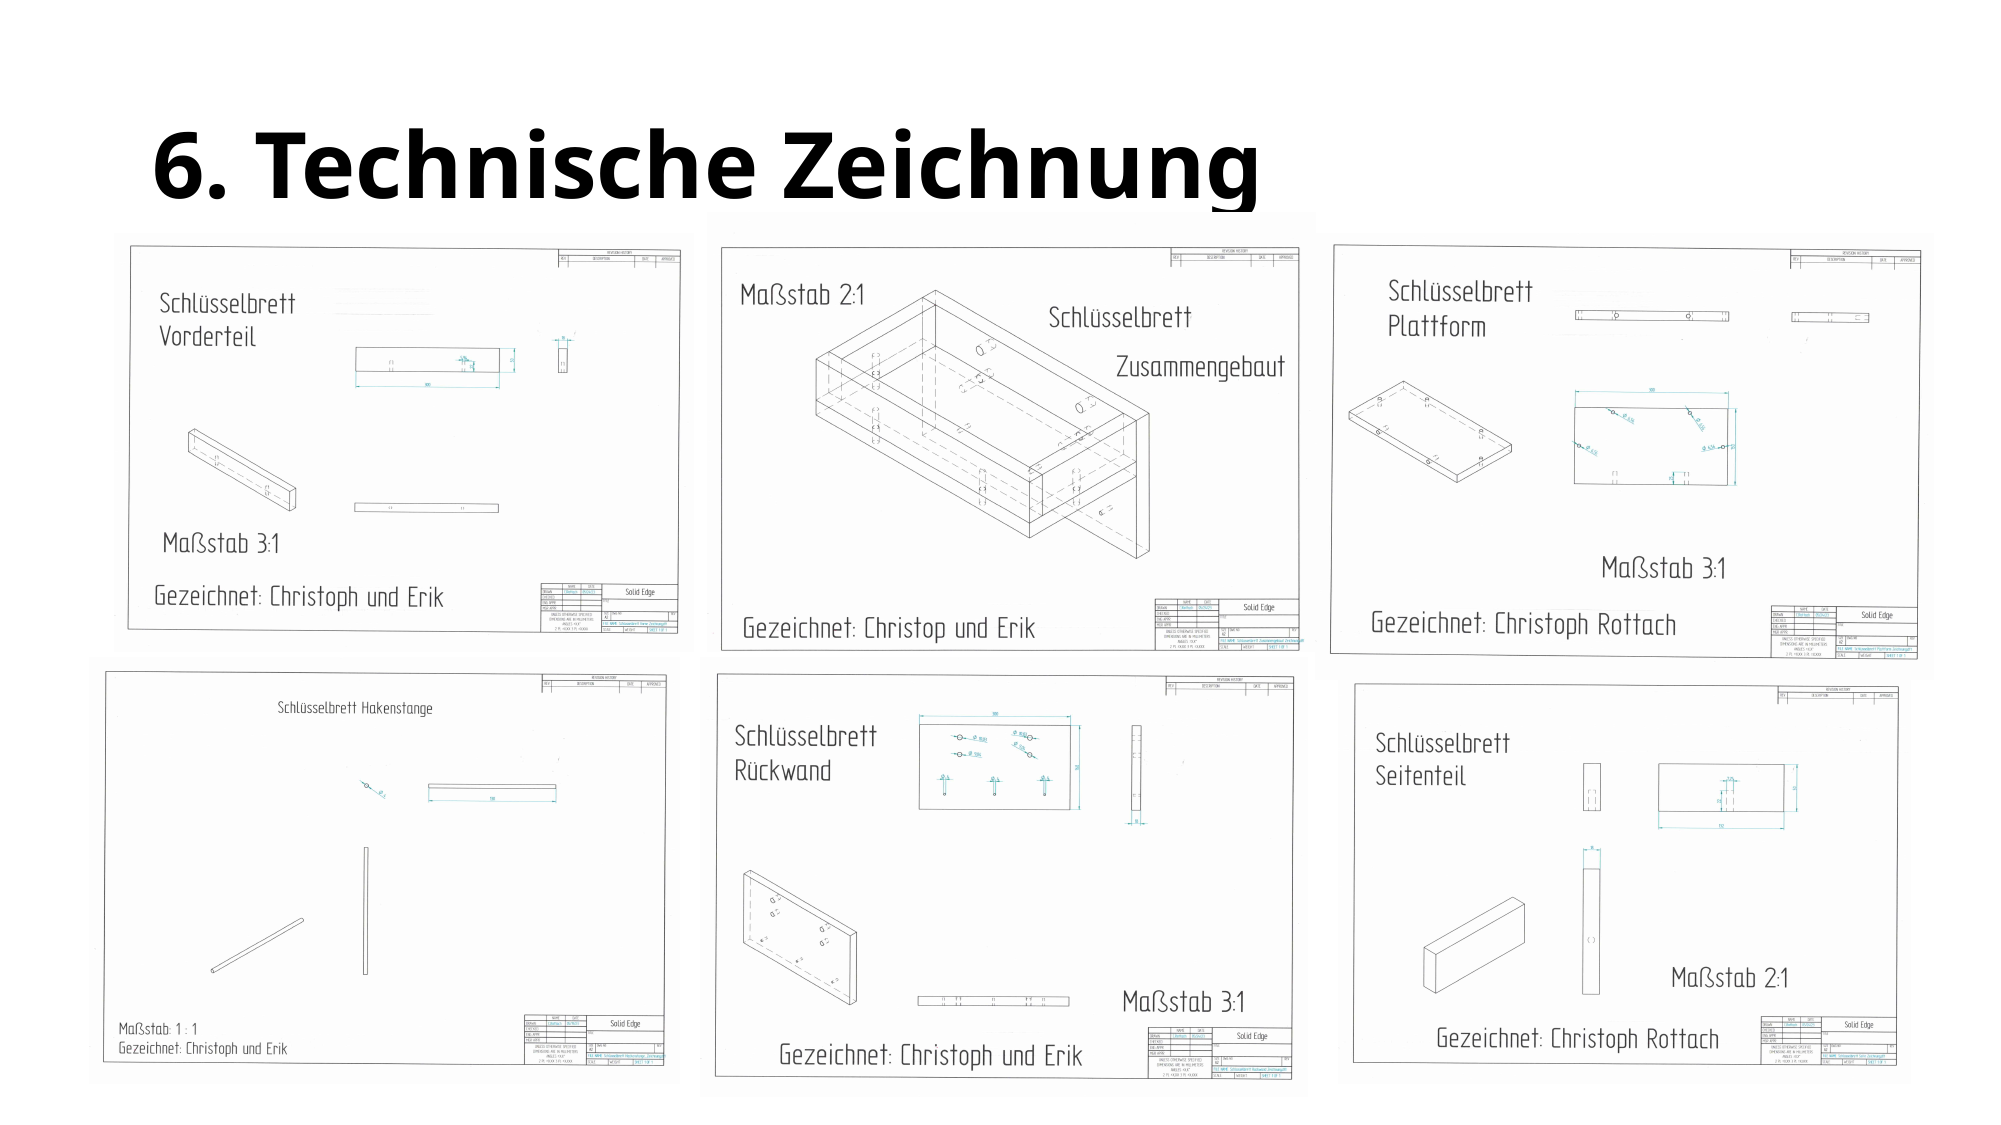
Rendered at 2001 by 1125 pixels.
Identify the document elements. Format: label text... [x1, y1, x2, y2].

picture [1315, 233, 1934, 1084]
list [707, 212, 1316, 652]
picture [700, 657, 1308, 1097]
picture [114, 233, 694, 652]
picture [89, 657, 680, 1084]
title 6. Technische Zeichnung [137, 59, 1863, 278]
